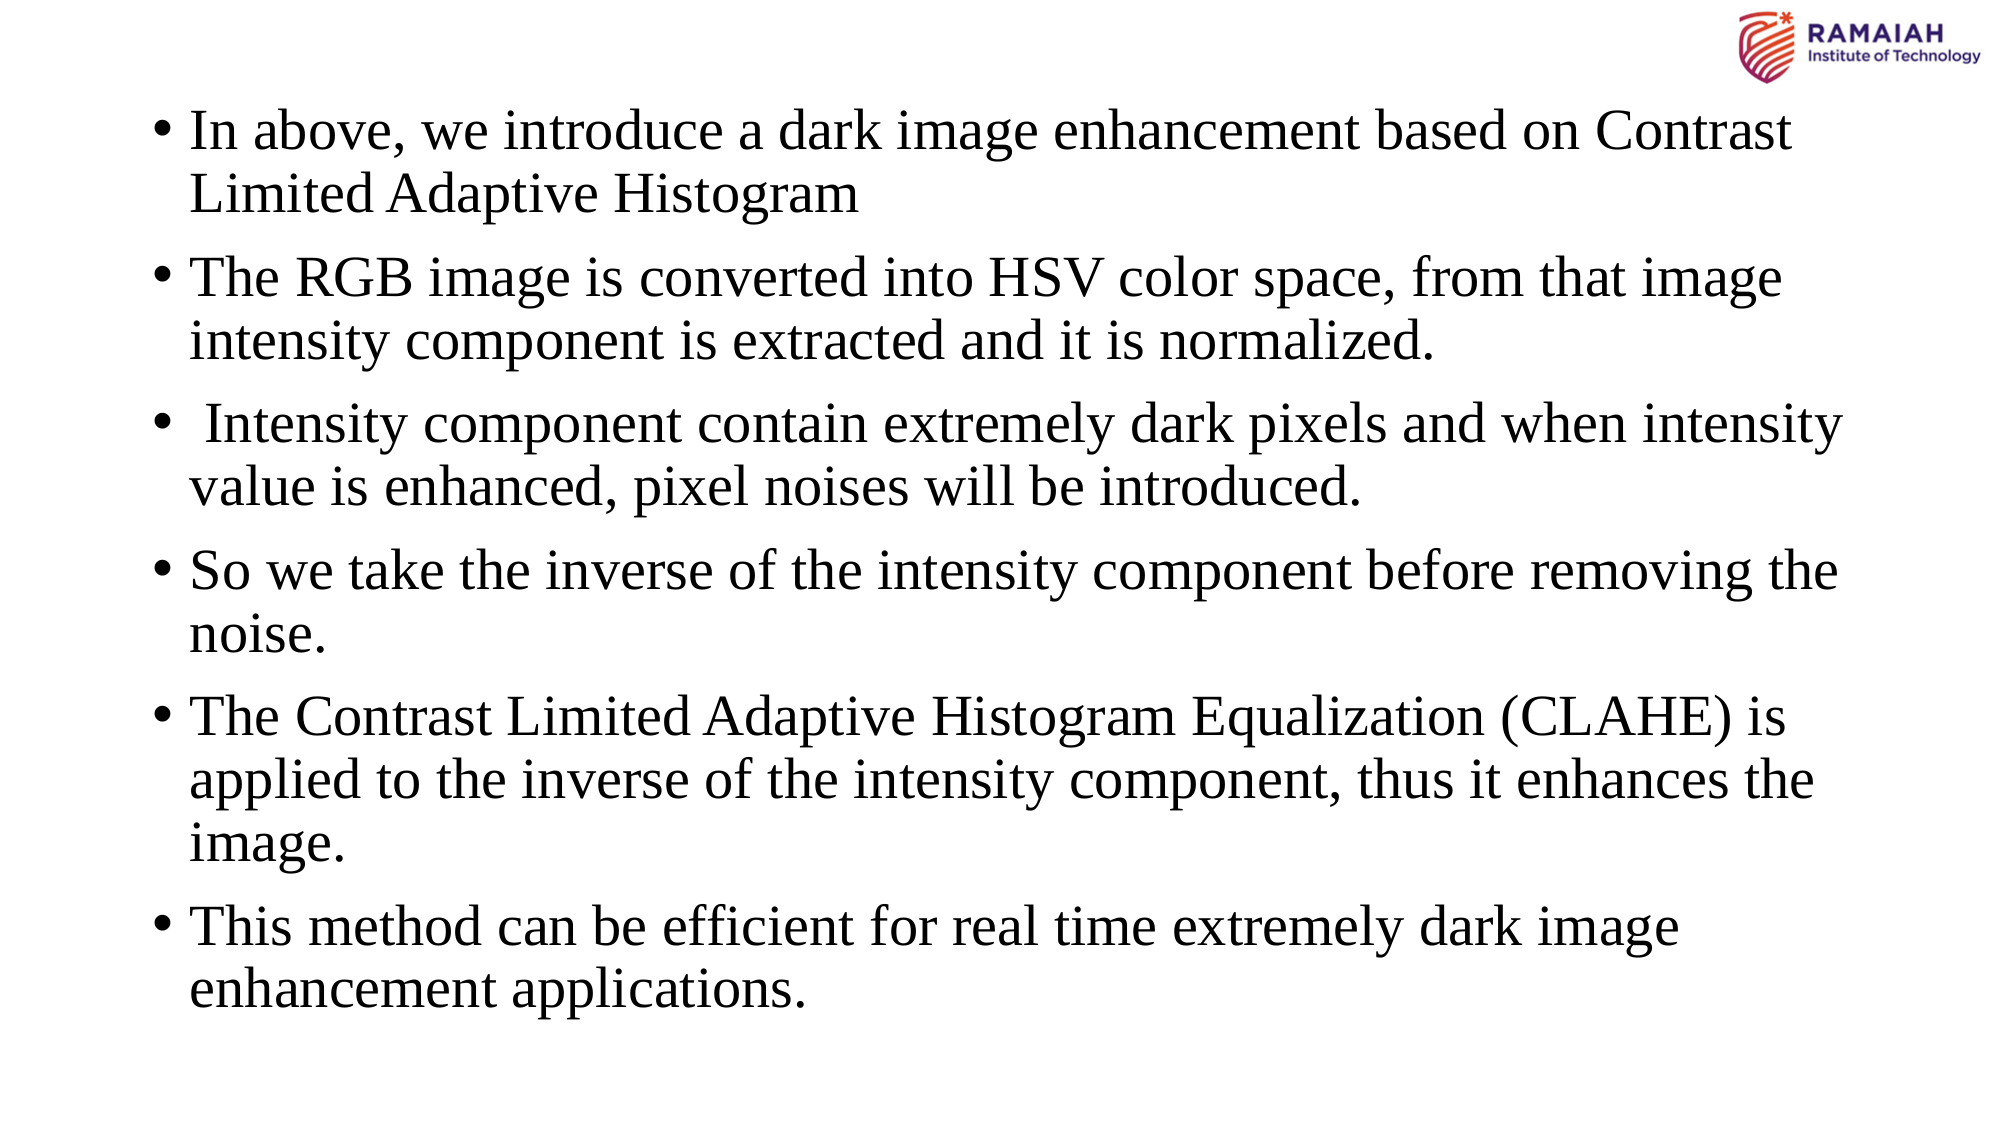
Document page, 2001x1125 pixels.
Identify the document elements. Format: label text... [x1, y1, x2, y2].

picture [1725, 0, 2000, 92]
list In above, we introduce a dark image enhancement based on Contrast Limited Adaptive Histogram The RGB image is converted into HSV color space, from that image intensity component is extracted and it is normalized. Intensity component contain extremely dark pixels and when intensity value is enhanced, pixel noises will be introduced. So we take the inverse of the intensity component before removing the noise. The Contrast Limited Adaptive Histogram Equalization (CLAHE) is applied to the inverse of the intensity component, thus it enhances the image. This method can be efficient for real time extremely dark image enhancement applications. [137, 92, 1863, 1045]
